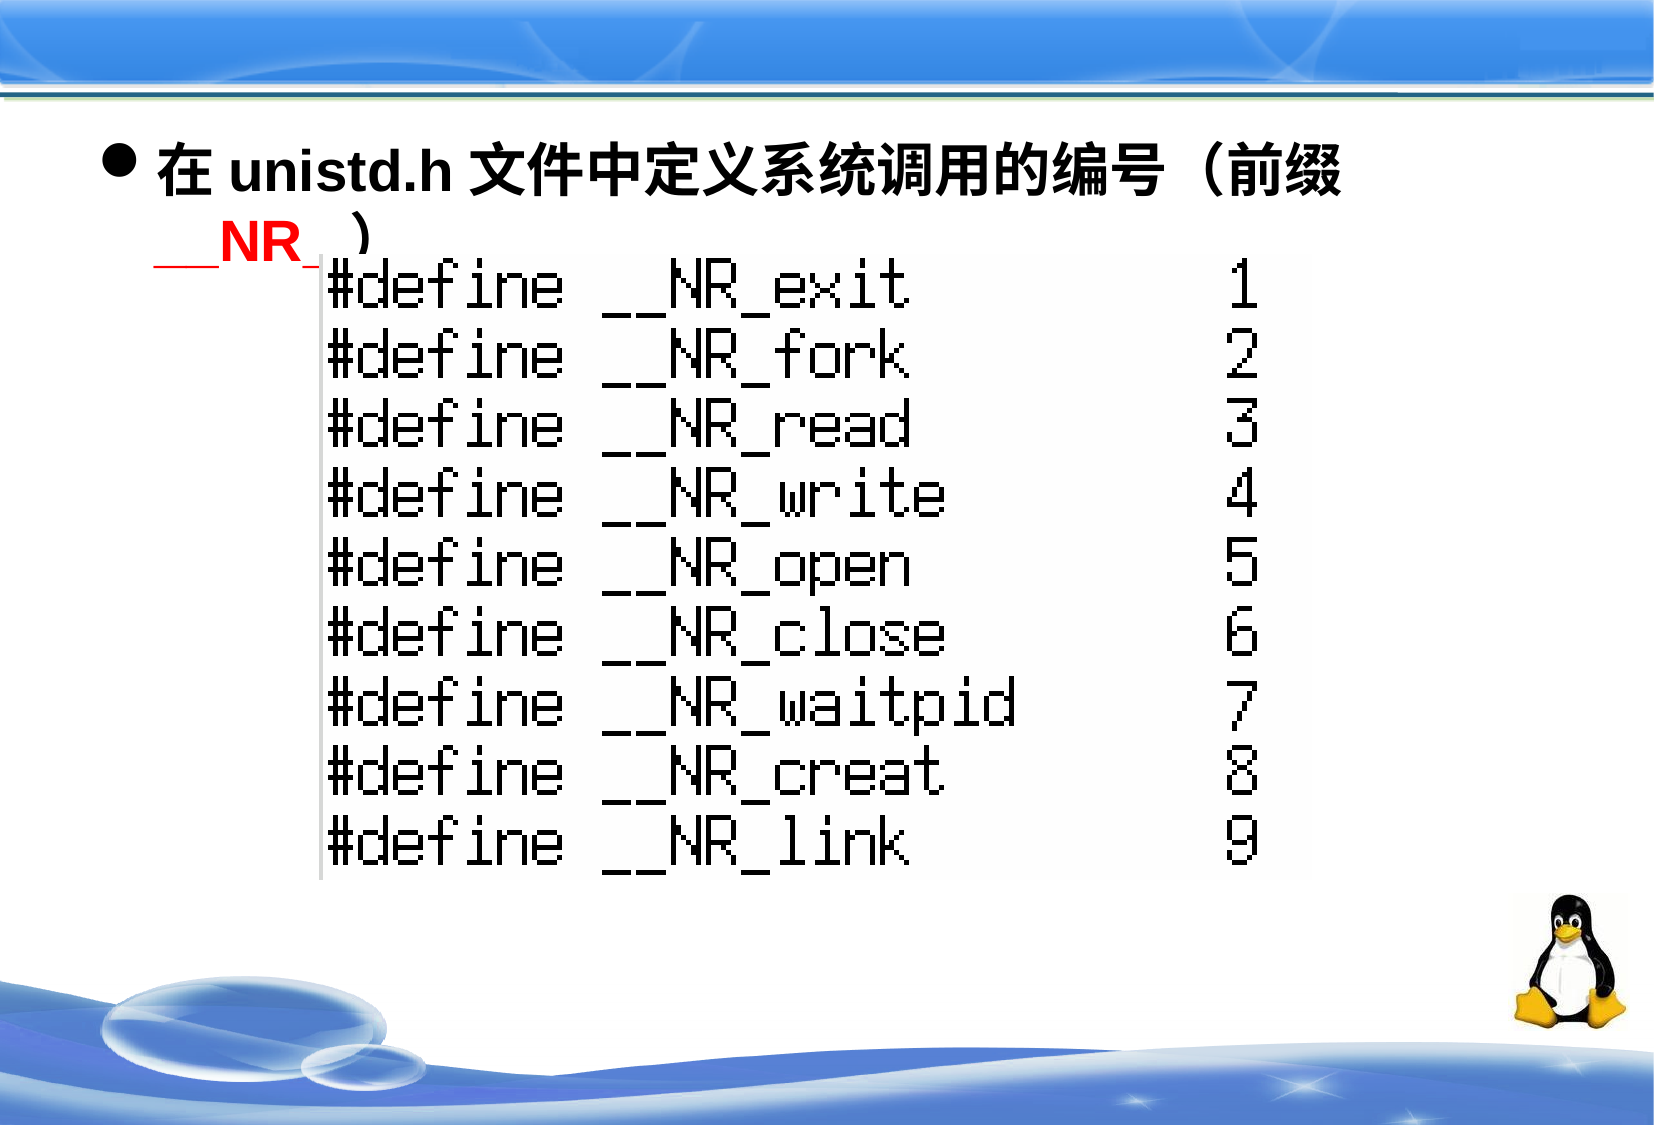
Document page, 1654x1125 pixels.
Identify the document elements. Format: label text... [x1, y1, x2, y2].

picture [0, 0, 1654, 88]
picture [318, 254, 1312, 906]
list 在unistd.h文件中定义系统调用的编号（前缀 __NR_） [82, 125, 1572, 1006]
picture [0, 892, 1654, 1125]
